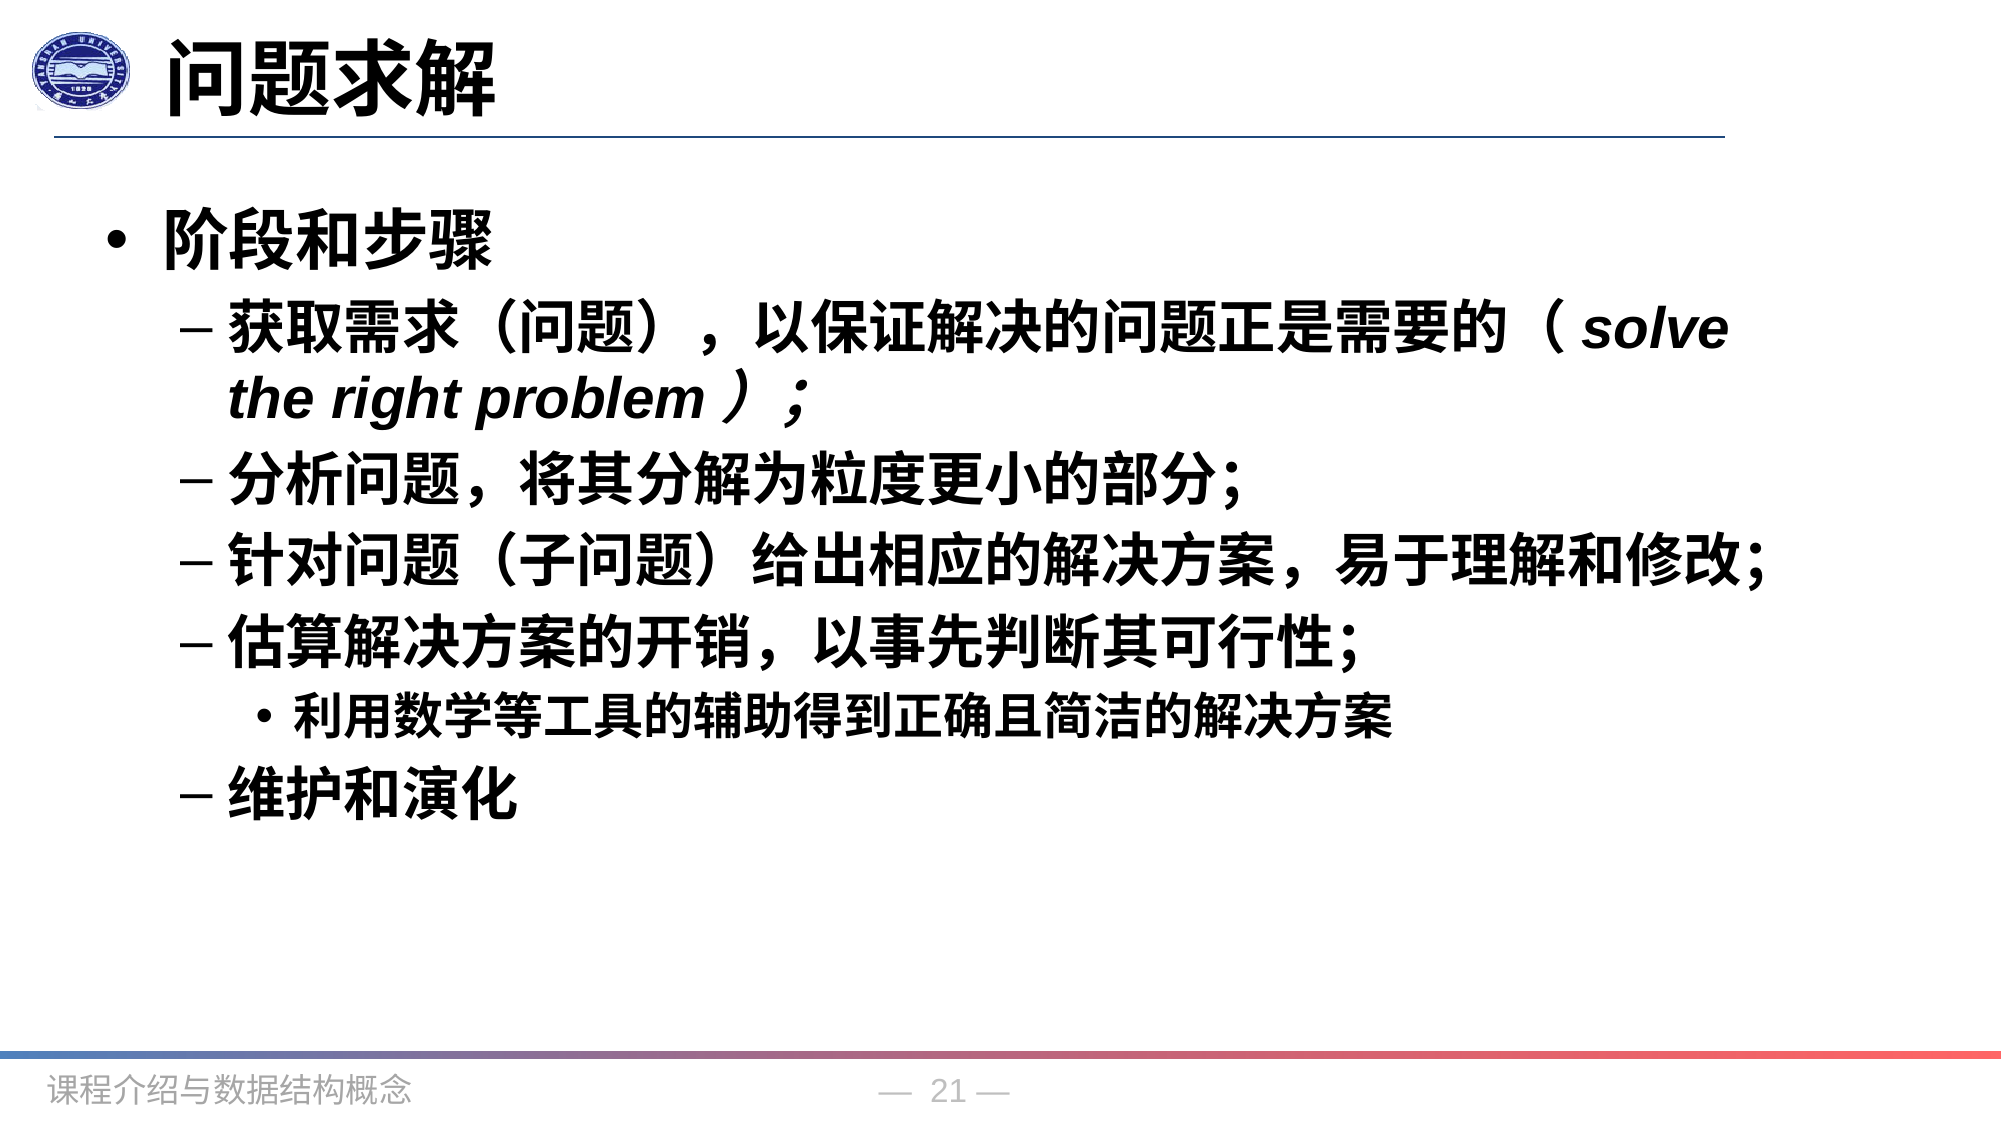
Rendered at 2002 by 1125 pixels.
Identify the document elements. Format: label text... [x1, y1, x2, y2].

text_box 阶段和步骤 获取需求（问题），以保证解决的问题正是需要的（solve the right problem）； 分析问题，将其分解为粒度更小的部分； 针对问题（子问题）给出相应的解决方案，易于理解和修改； 估算解决方案的开销，以事先判断其可行性； 利用数学等工具的辅助得到正确且简洁的解决方案 维护和演化 [90, 190, 1828, 935]
text_box 问题求解 [150, 19, 552, 123]
picture [26, 31, 133, 111]
